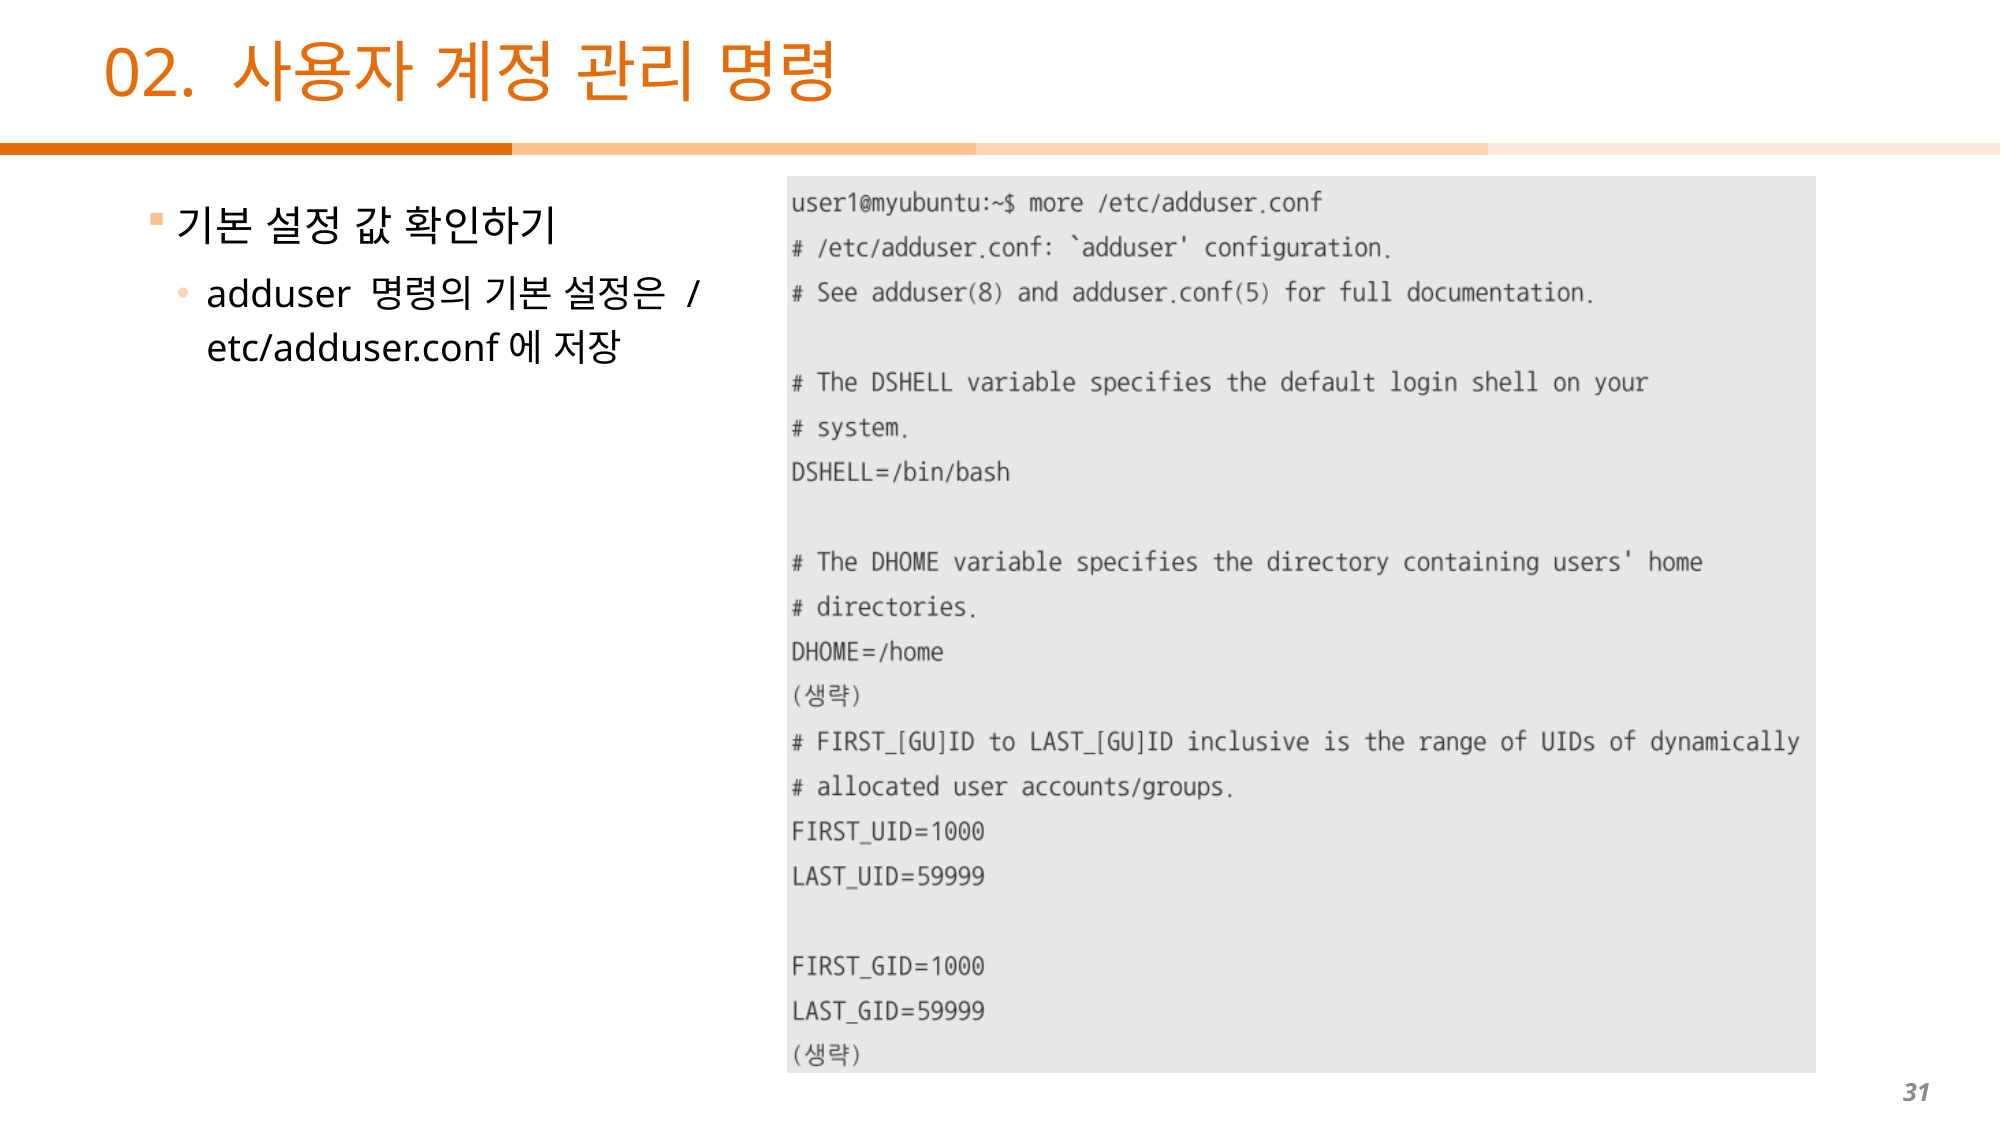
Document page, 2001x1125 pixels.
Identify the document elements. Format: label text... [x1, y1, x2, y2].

list 기본 설정 값 확인하기 adduser 명령의 기본 설정은 /etc/adduser.conf에 저장 [88, 176, 753, 1083]
title 02. 사용자 계정 관리 명령 [88, 18, 1920, 122]
picture [787, 176, 1816, 1073]
